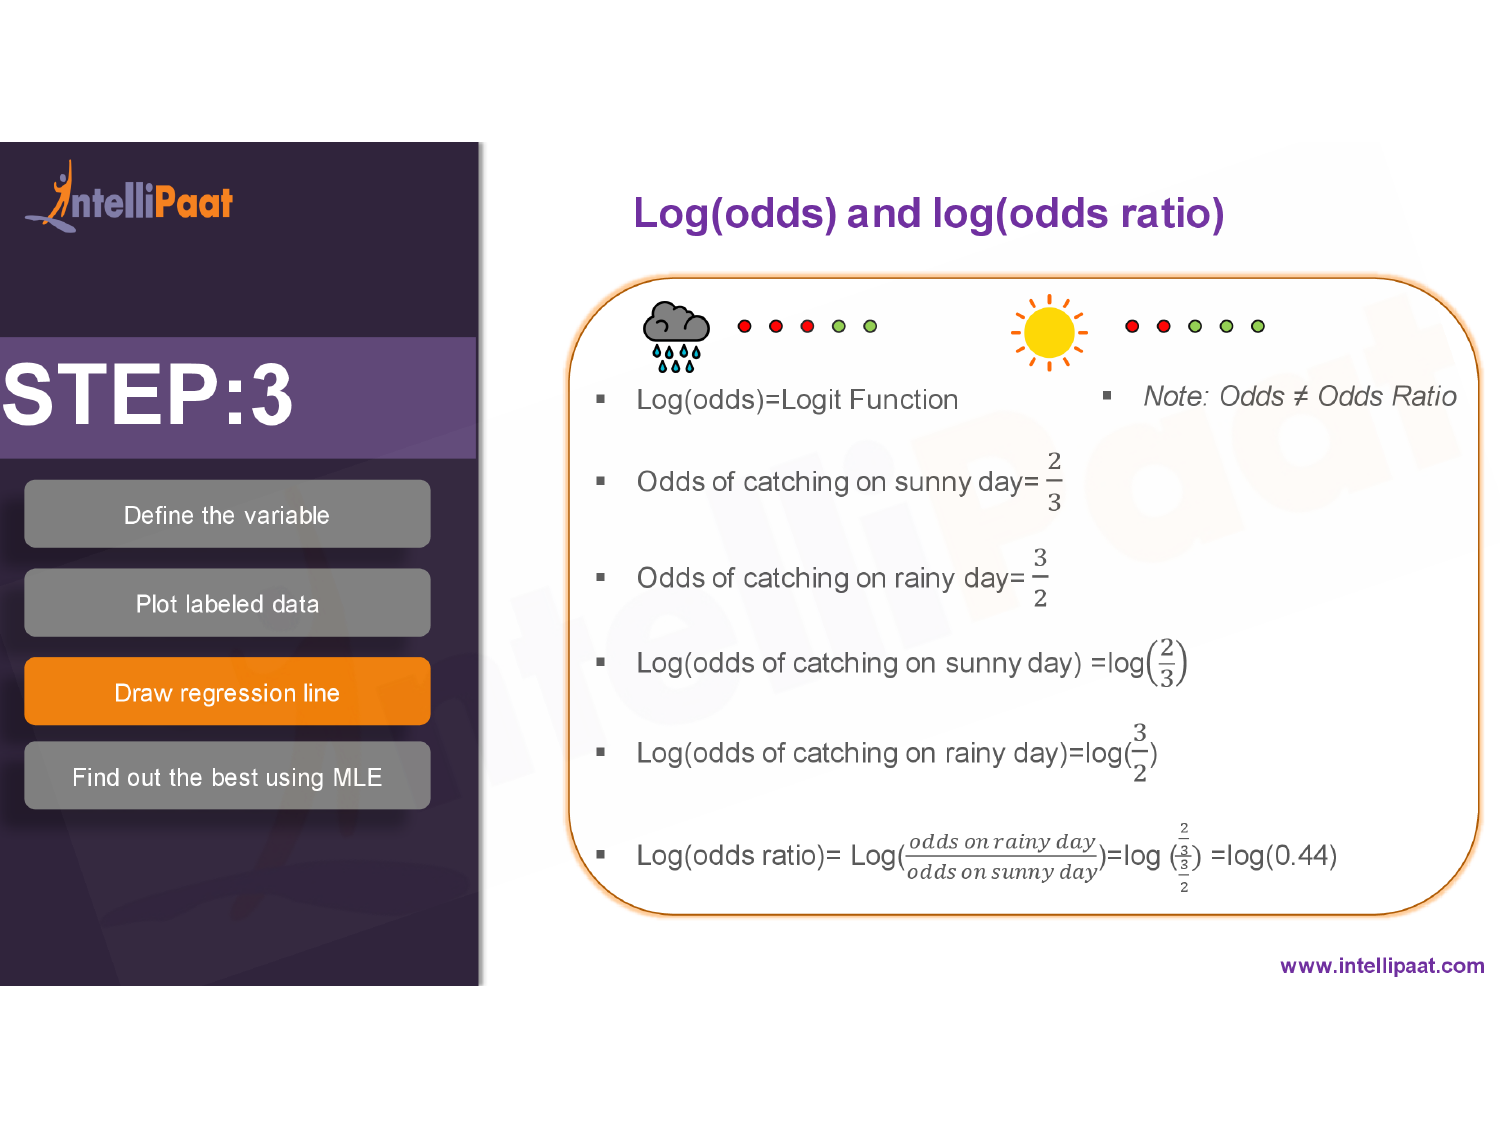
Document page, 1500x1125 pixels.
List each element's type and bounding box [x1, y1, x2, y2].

picture [0, 141, 1500, 987]
